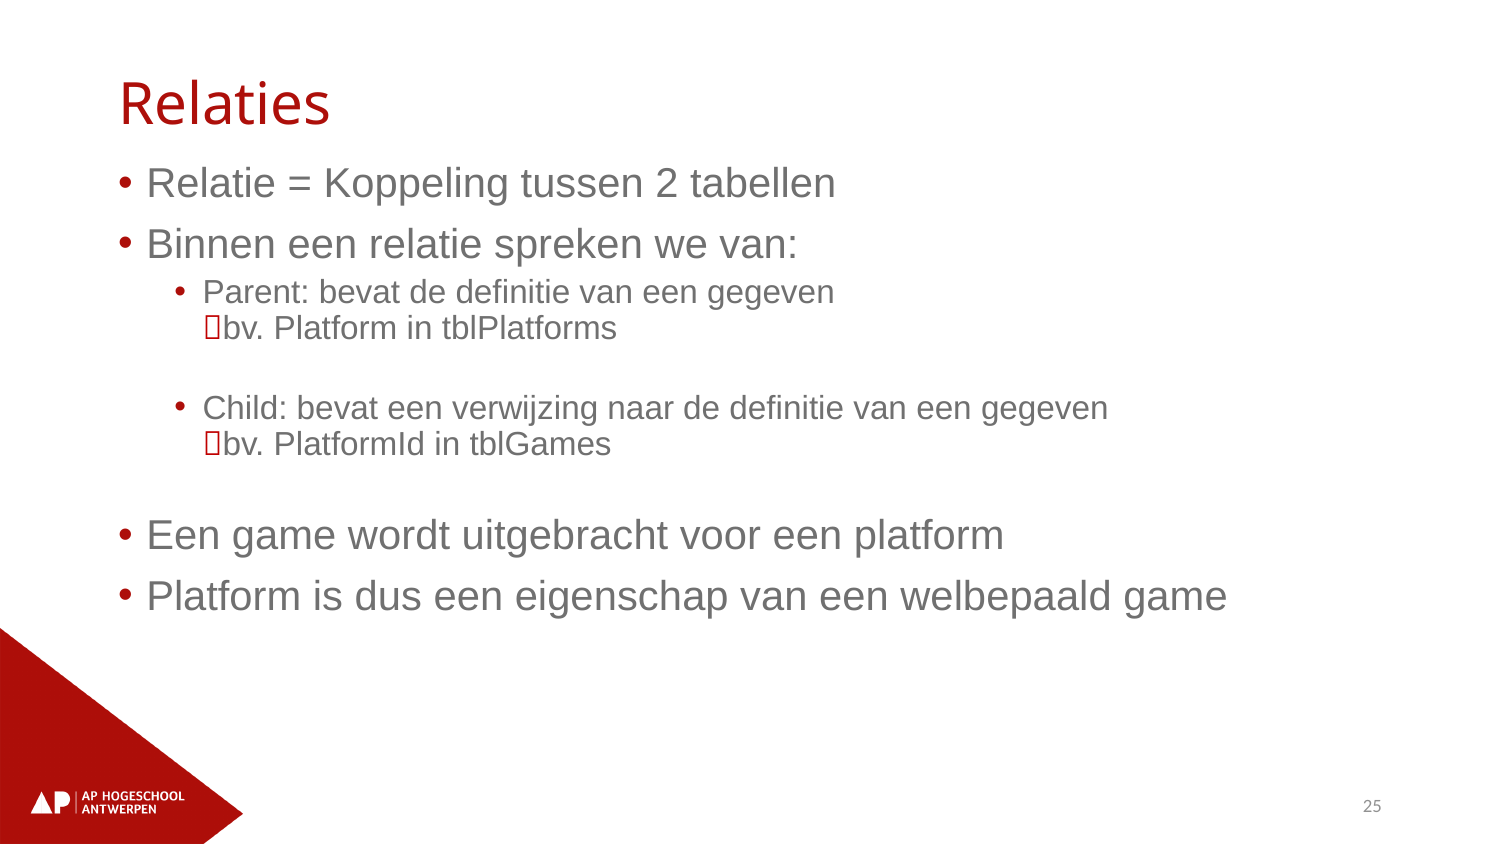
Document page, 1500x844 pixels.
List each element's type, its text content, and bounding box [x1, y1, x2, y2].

list Relatie = Koppeling tussen 2 tabellen Binnen een relatie spreken we van: Parent: bevat de definitie van een gegeven bv. Platform in tblPlatforms Child: bevat een verwijzing naar de definitie van een gegeven bv. PlatformId in tblGames Een game wordt uitgebracht voor een platform Platform is dus een eigenschap van een welbepaald game [103, 154, 1397, 690]
picture [0, 623, 246, 844]
slide_number 25 [1263, 782, 1397, 827]
title Relaties [103, 66, 1397, 141]
